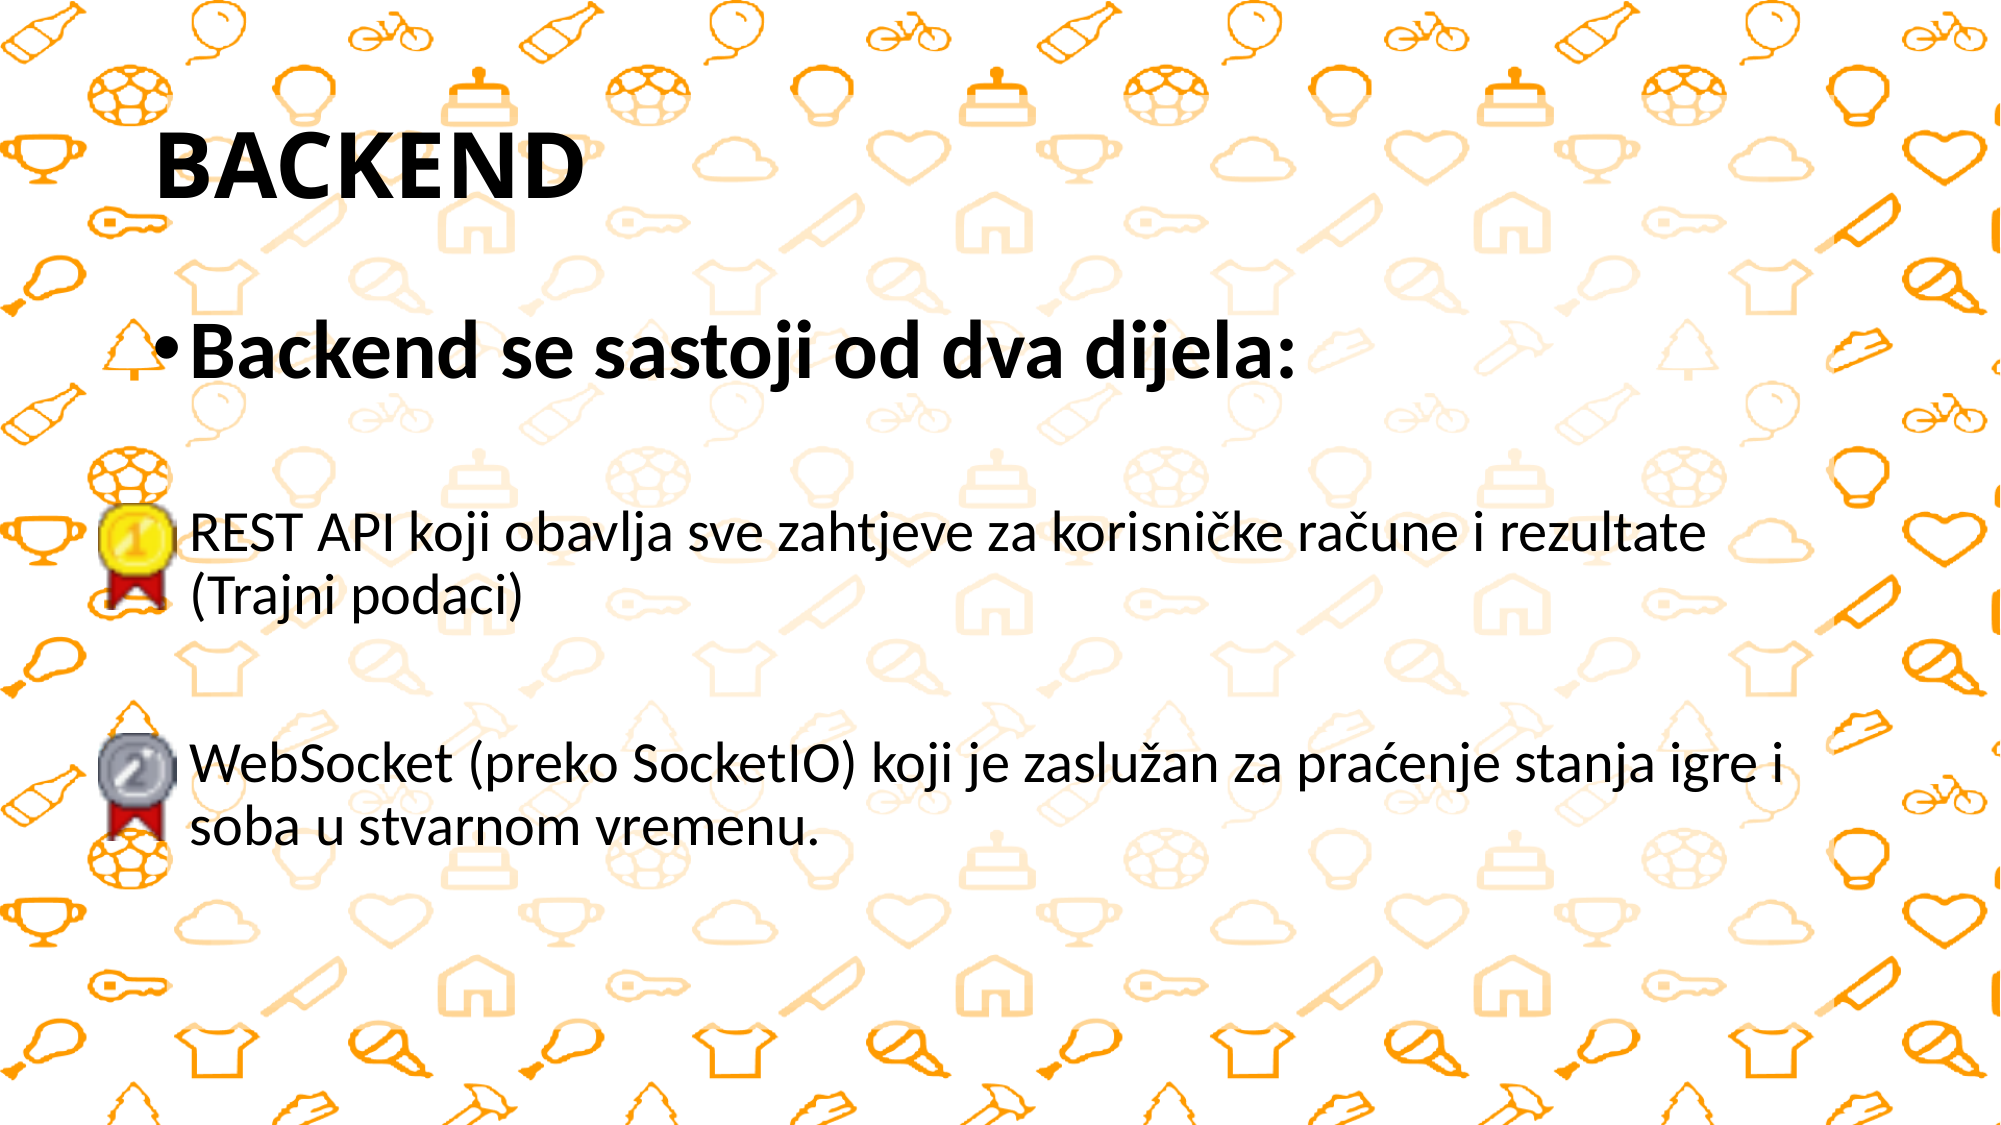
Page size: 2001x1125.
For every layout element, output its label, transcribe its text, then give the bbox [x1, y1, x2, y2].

list Backend se sastoji od dva dijela: REST API koji obavlja sve zahtjeve za korisničke račune i rezultate (Trajni podaci) WebSocket (preko SocketIO) koji je zaslužan za praćenje stanja igre i soba u stvarnom vremenu. [137, 299, 1863, 1014]
picture [0, 0, 2001, 1125]
title BACKEND [137, 59, 1863, 278]
